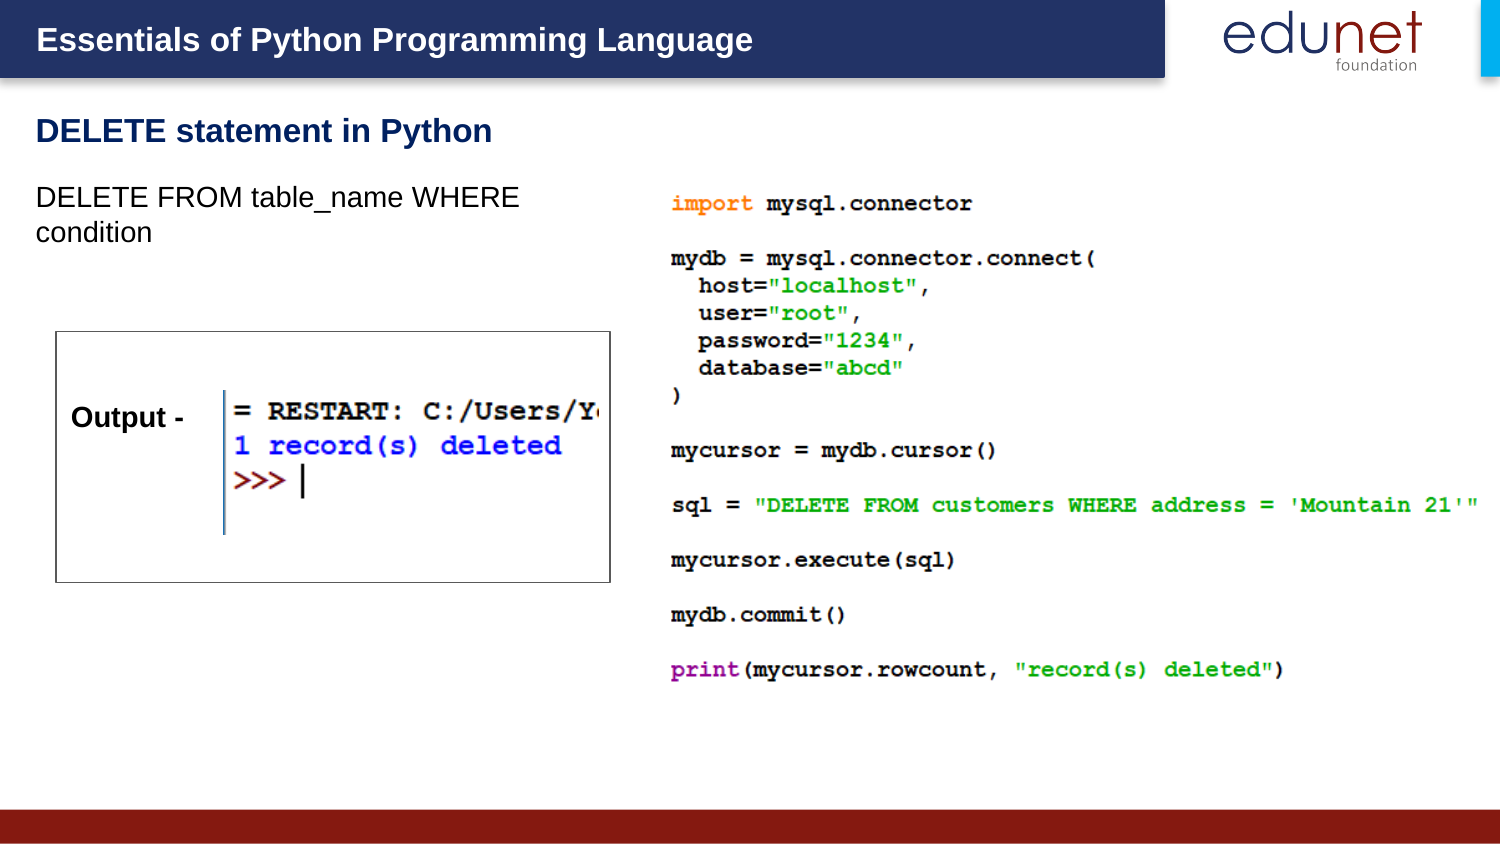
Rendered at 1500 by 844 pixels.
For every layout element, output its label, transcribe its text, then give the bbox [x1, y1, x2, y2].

list DELETE FROM table_name WHERE condition [20, 170, 620, 270]
title DELETE statement in Python [20, 101, 684, 167]
picture [1219, 8, 1424, 75]
picture [666, 194, 1498, 709]
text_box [55, 331, 611, 583]
